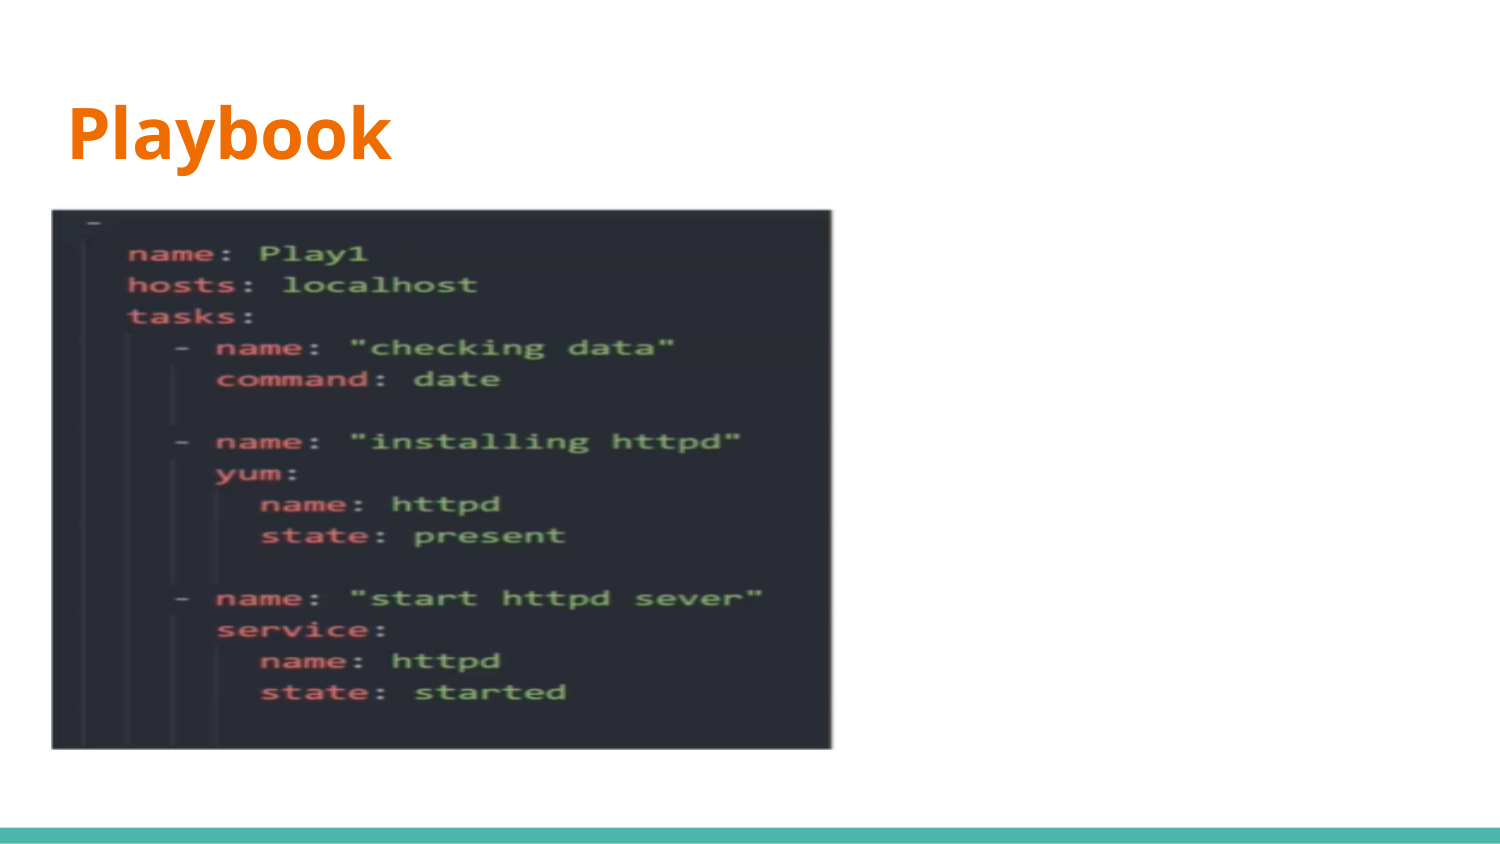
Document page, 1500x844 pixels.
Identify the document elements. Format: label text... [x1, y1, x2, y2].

title Playbook [51, 72, 1449, 189]
picture [50, 207, 837, 750]
